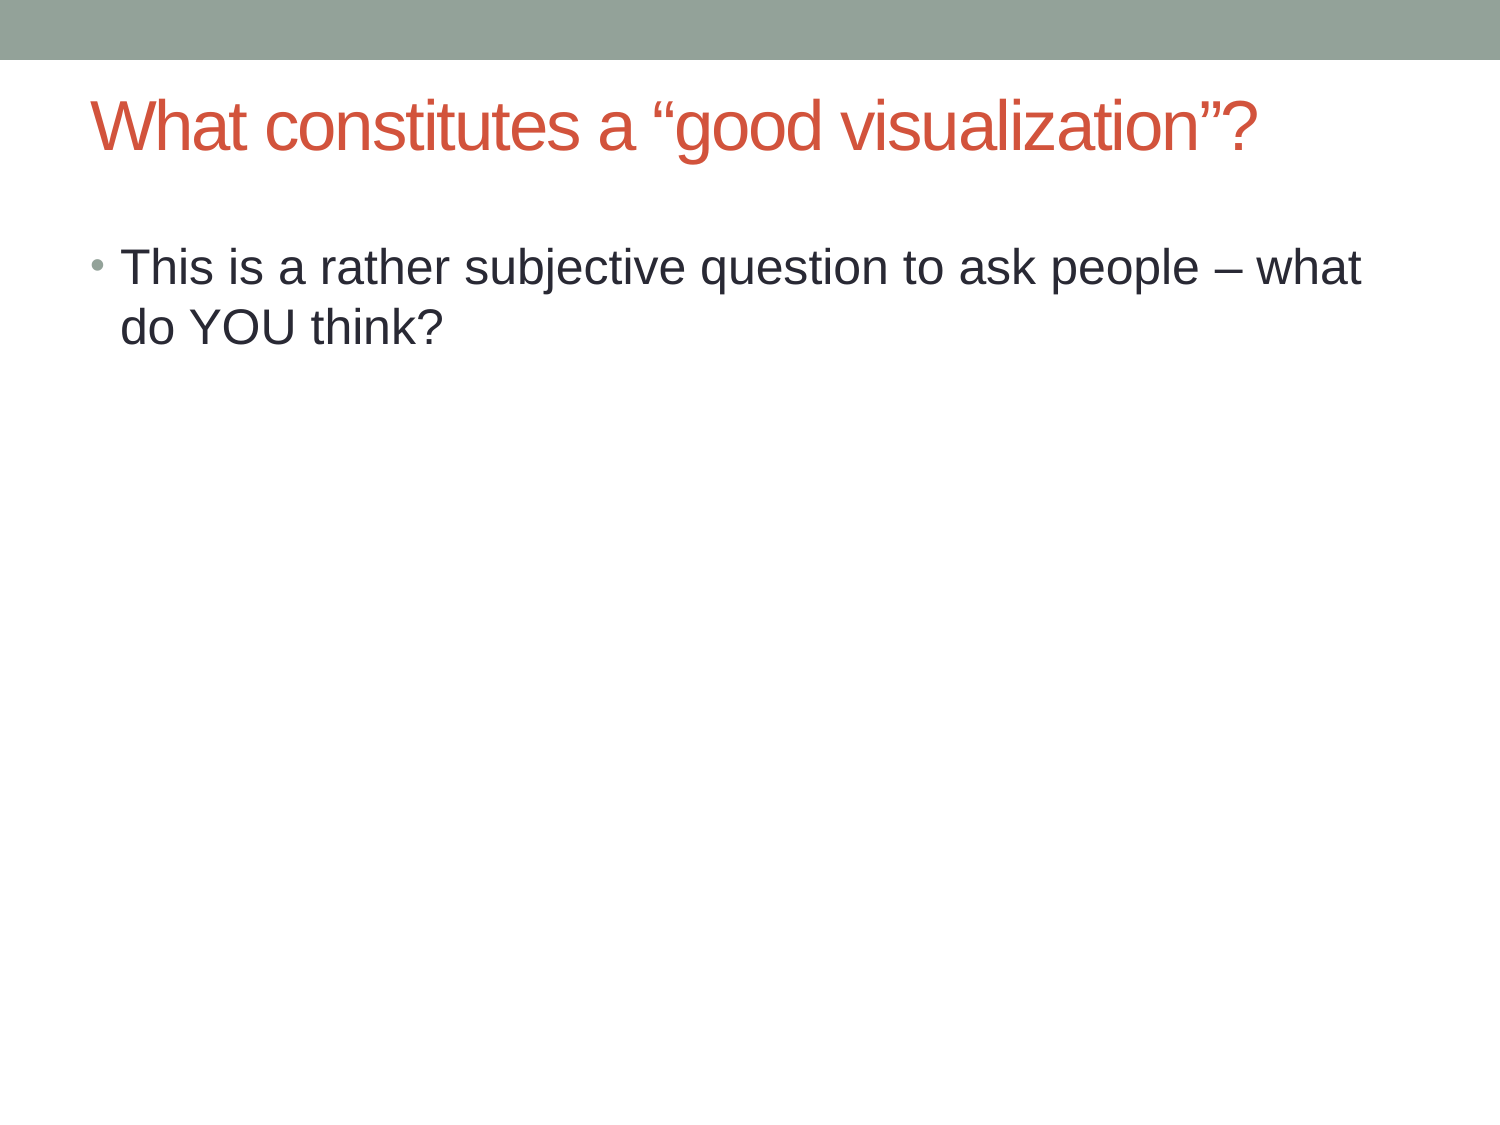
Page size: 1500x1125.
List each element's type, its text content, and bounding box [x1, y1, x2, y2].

title What constitutes a “good visualization”? [75, 40, 1425, 204]
list This is a rather subjective question to ask people – what do YOU think? [75, 227, 1425, 1028]
